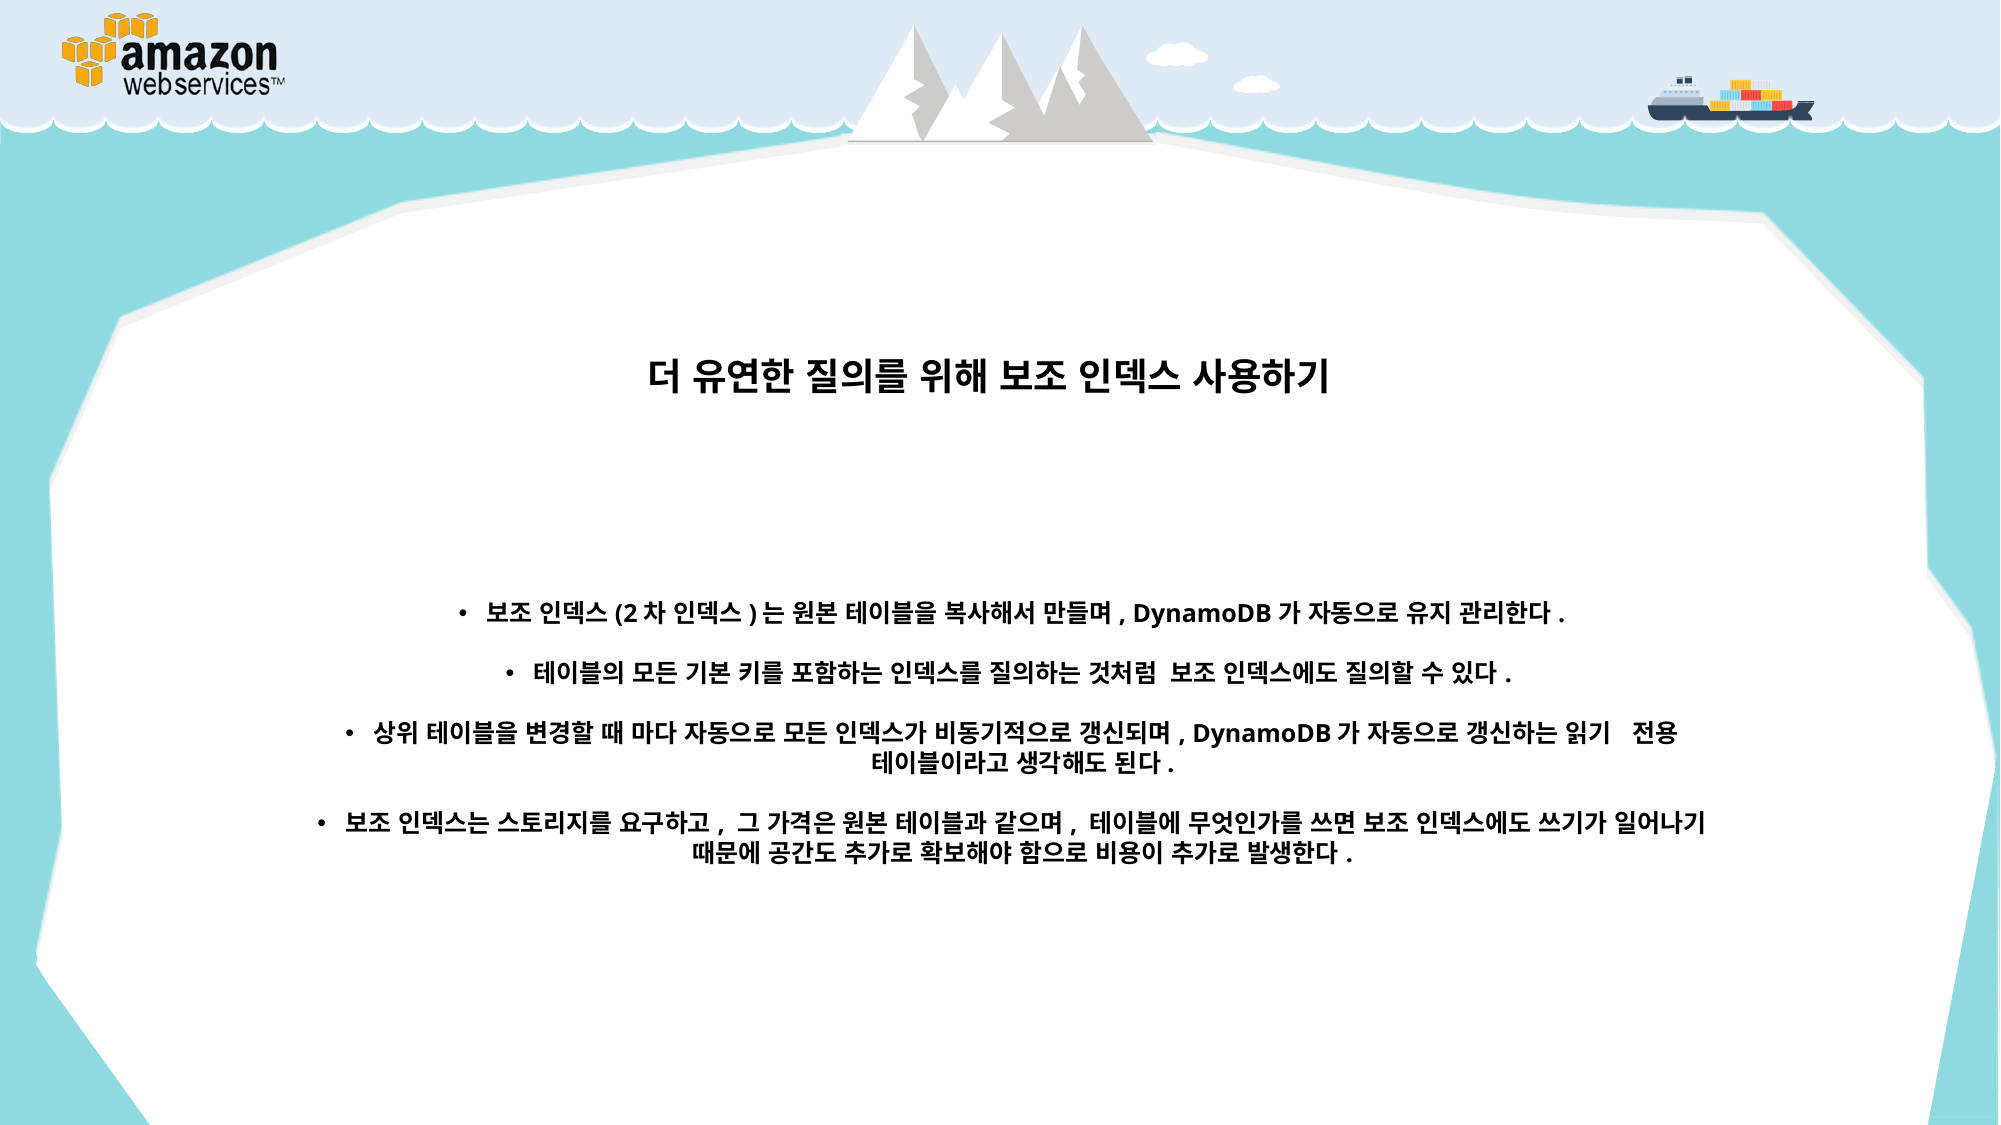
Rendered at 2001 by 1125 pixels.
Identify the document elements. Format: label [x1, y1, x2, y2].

text_box [0, 119, 2000, 1125]
picture [43, 0, 301, 130]
text_box [847, 24, 1153, 143]
text_box [1233, 75, 1280, 94]
text_box [1647, 76, 1815, 119]
text_box [1153, 42, 1209, 67]
